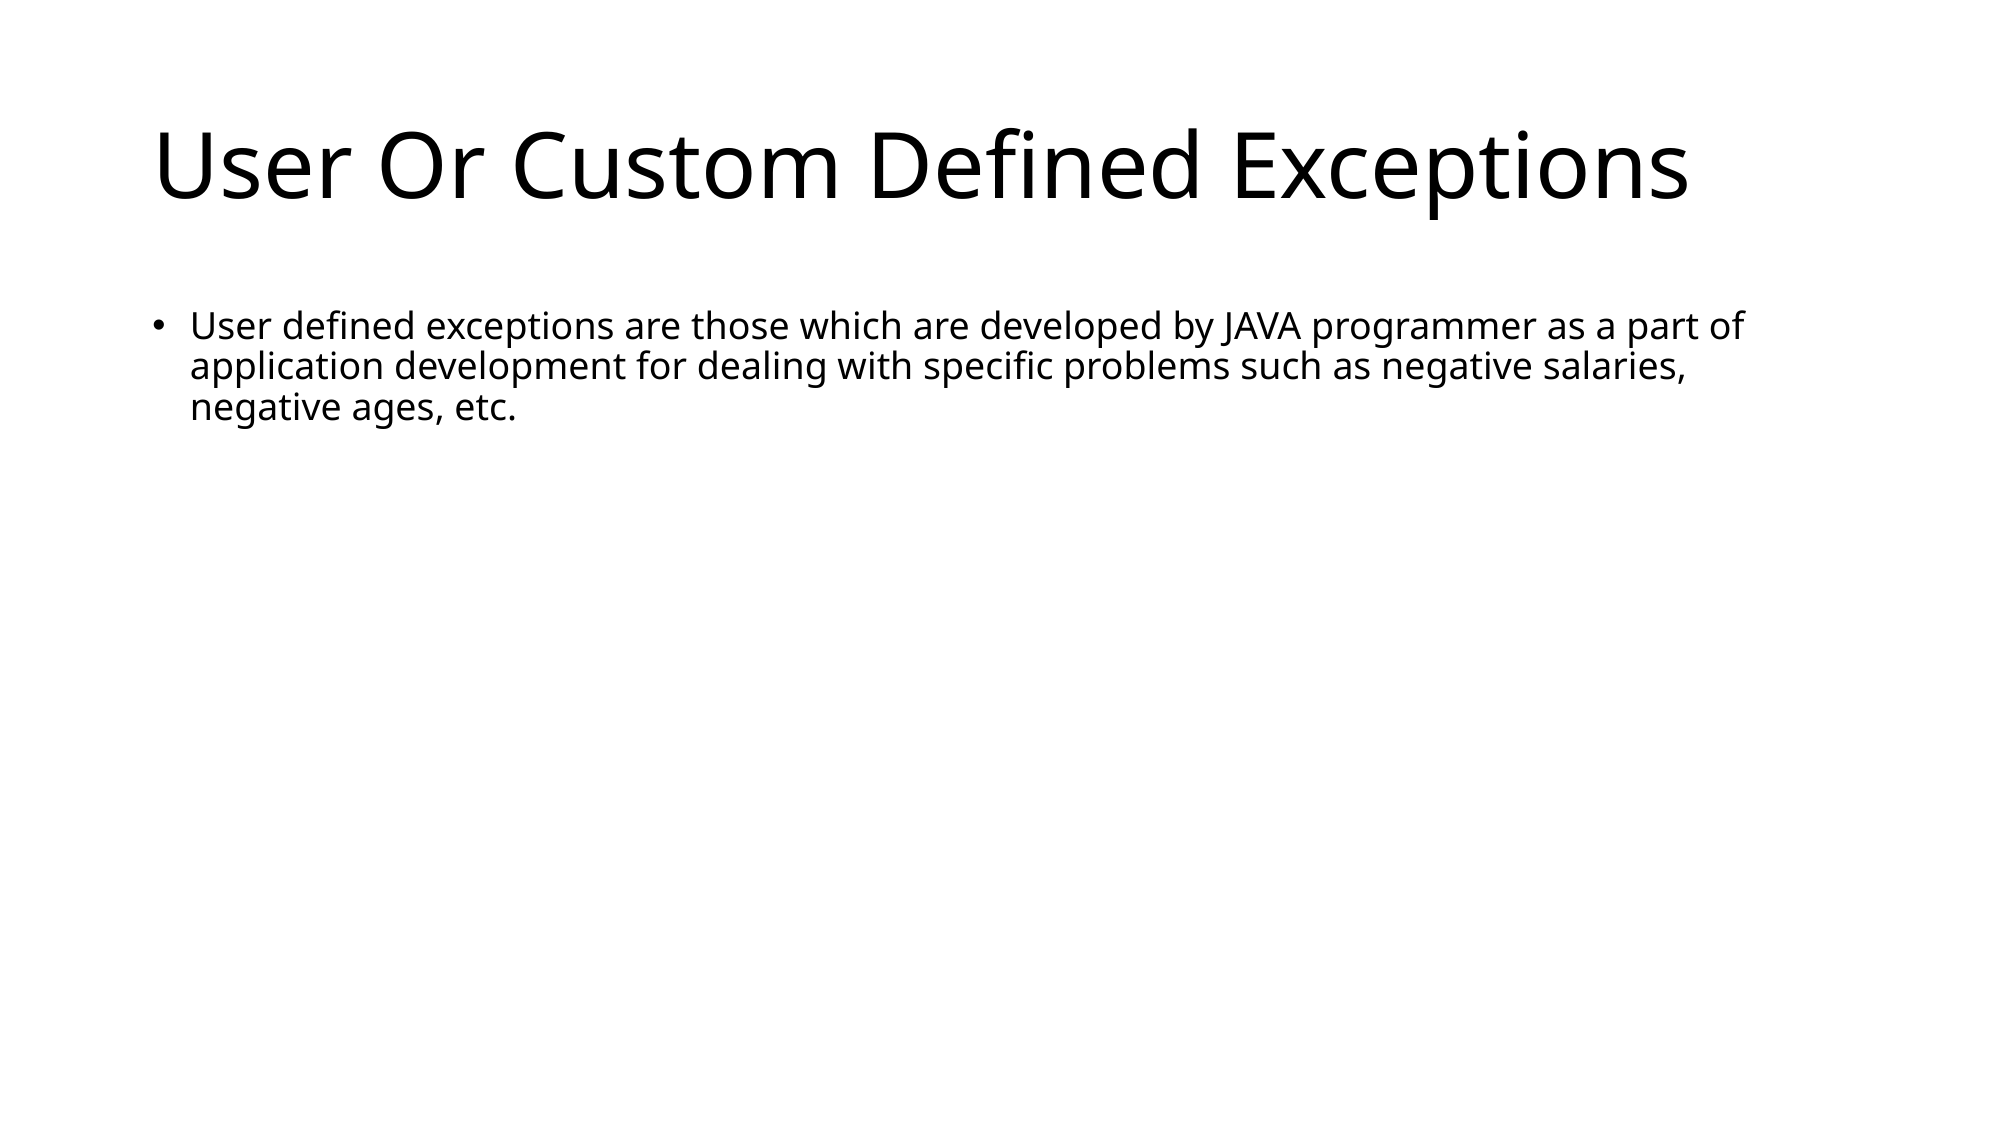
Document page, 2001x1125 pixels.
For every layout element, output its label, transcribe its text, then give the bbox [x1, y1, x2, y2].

title User Or Custom Defined Exceptions [137, 59, 1863, 278]
list User defined exceptions are those which are developed by JAVA programmer as a part of application development for dealing with specific problems such as negative salaries, negative ages, etc. [137, 299, 1863, 1014]
